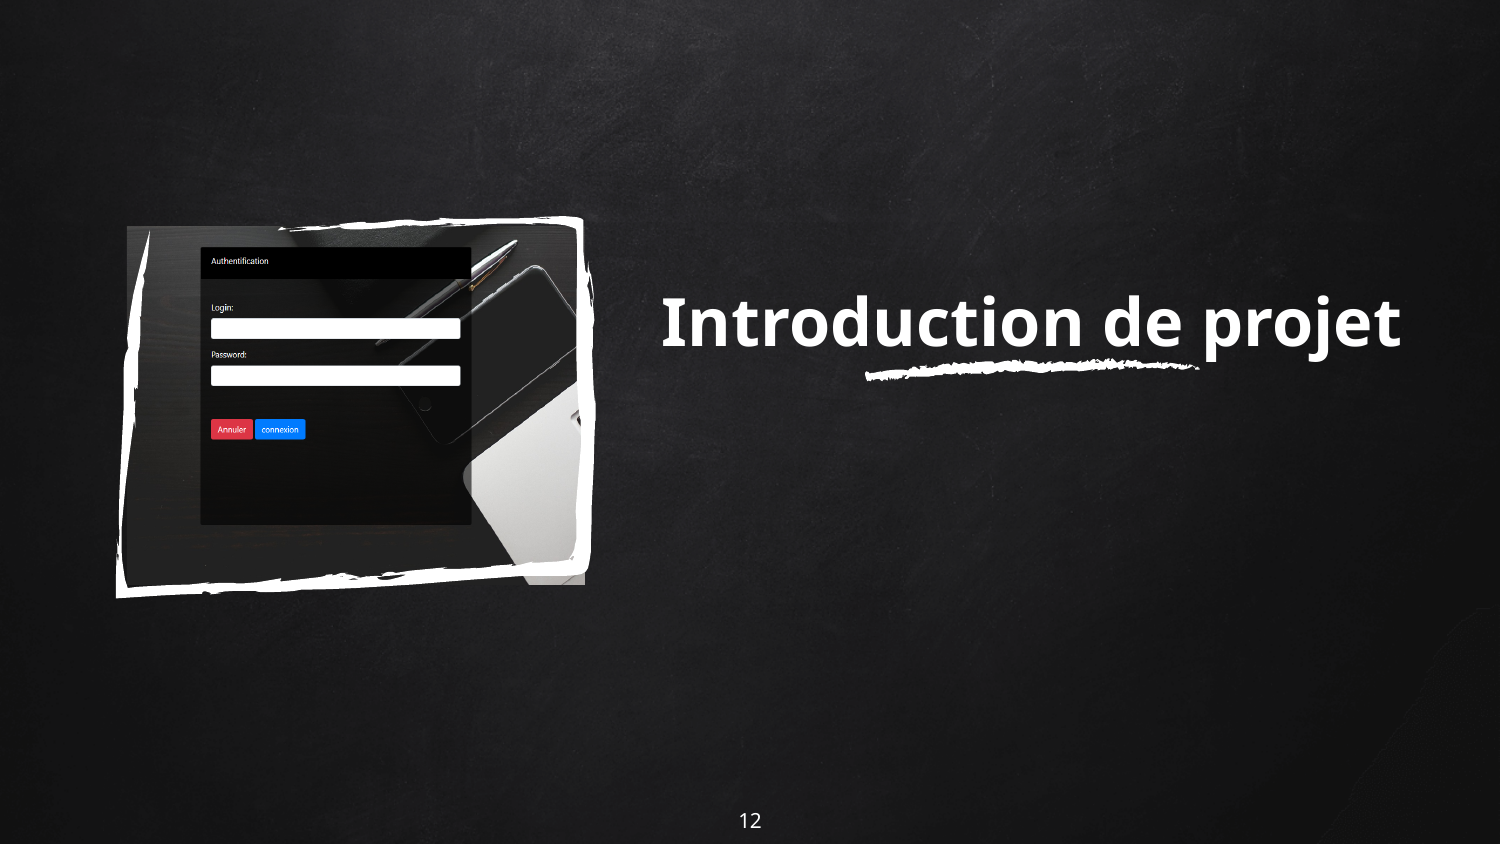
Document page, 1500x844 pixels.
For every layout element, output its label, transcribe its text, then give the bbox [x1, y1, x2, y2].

slide_number 12 [705, 792, 795, 844]
text_box [115, 459, 196, 599]
text_box [865, 358, 1200, 382]
text_box [590, 406, 596, 558]
text_box [340, 216, 584, 225]
picture [0, 0, 1500, 844]
text_box Introduction de projet [590, 264, 1480, 406]
